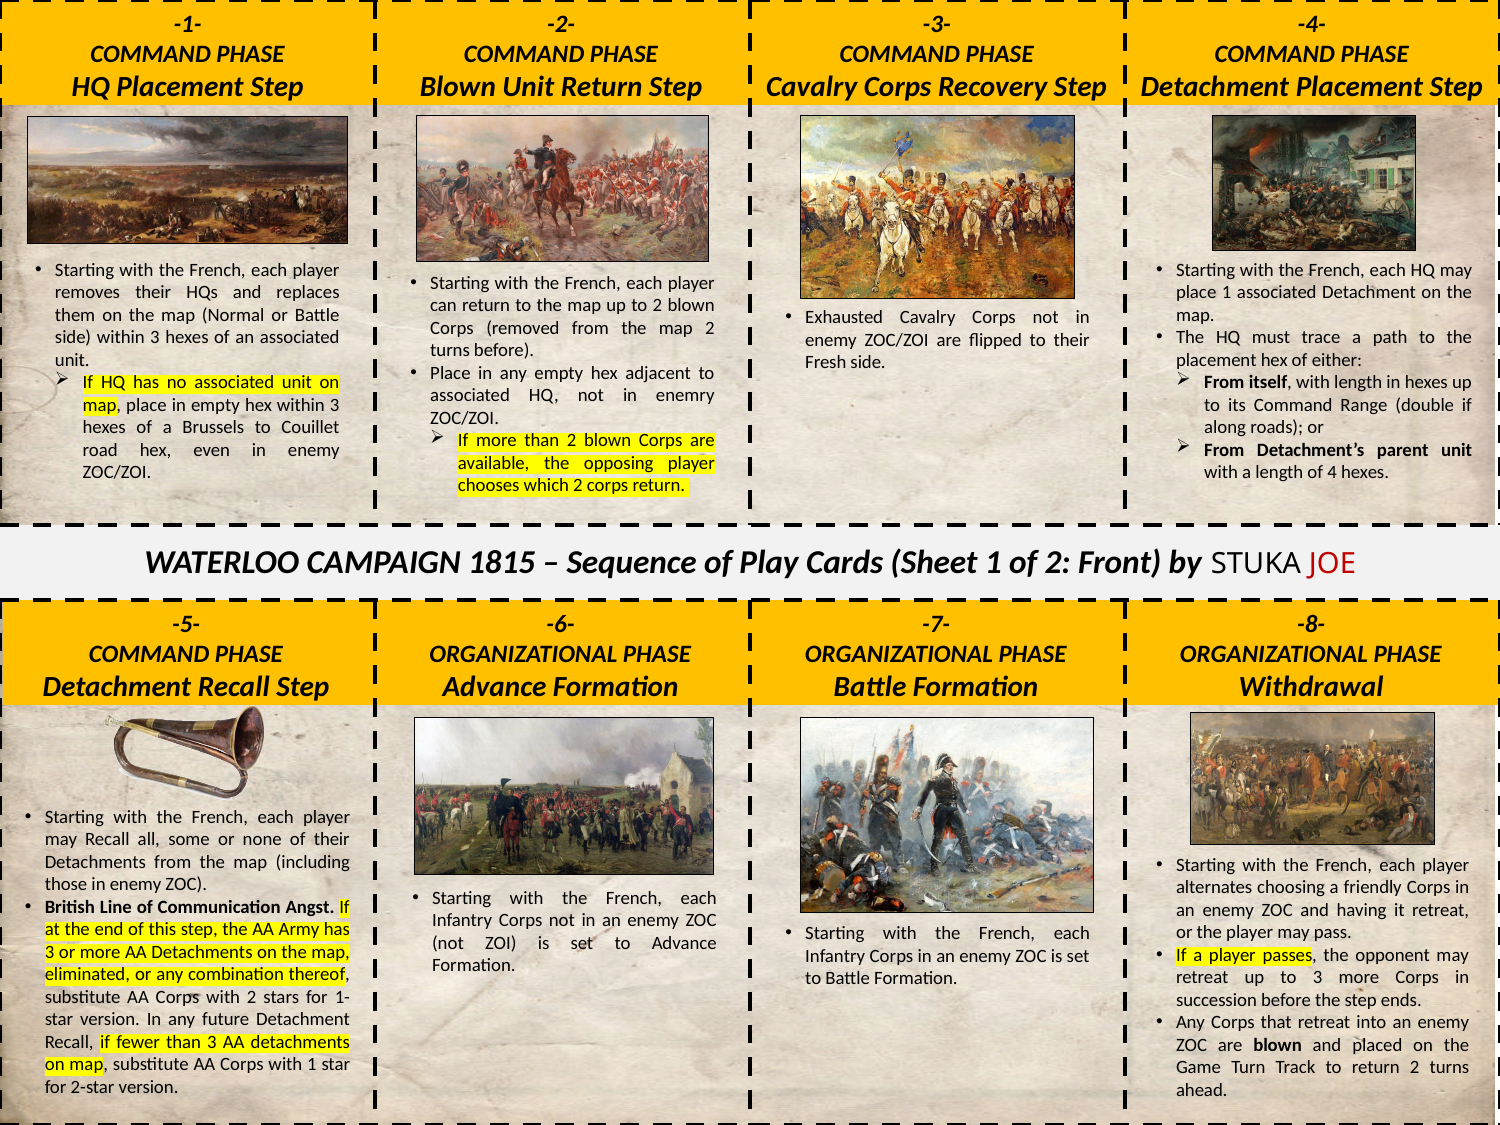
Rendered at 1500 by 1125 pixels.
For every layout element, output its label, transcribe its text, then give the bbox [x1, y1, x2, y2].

picture [416, 115, 709, 262]
picture [414, 717, 714, 875]
picture [1190, 712, 1435, 845]
text_box [0, 588, 1500, 599]
picture [800, 717, 1094, 913]
picture [97, 679, 277, 808]
text_box [0, 525, 1500, 532]
picture [800, 115, 1075, 299]
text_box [0, 0, 1500, 525]
picture [27, 116, 348, 244]
text_box WATERLOO CAMPAIGN 1815 – Sequence of Play Cards (Sheet 1 of 2: Front) by STUKA JOE [0, 532, 1500, 588]
picture [1212, 115, 1416, 251]
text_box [0, 599, 1500, 1125]
